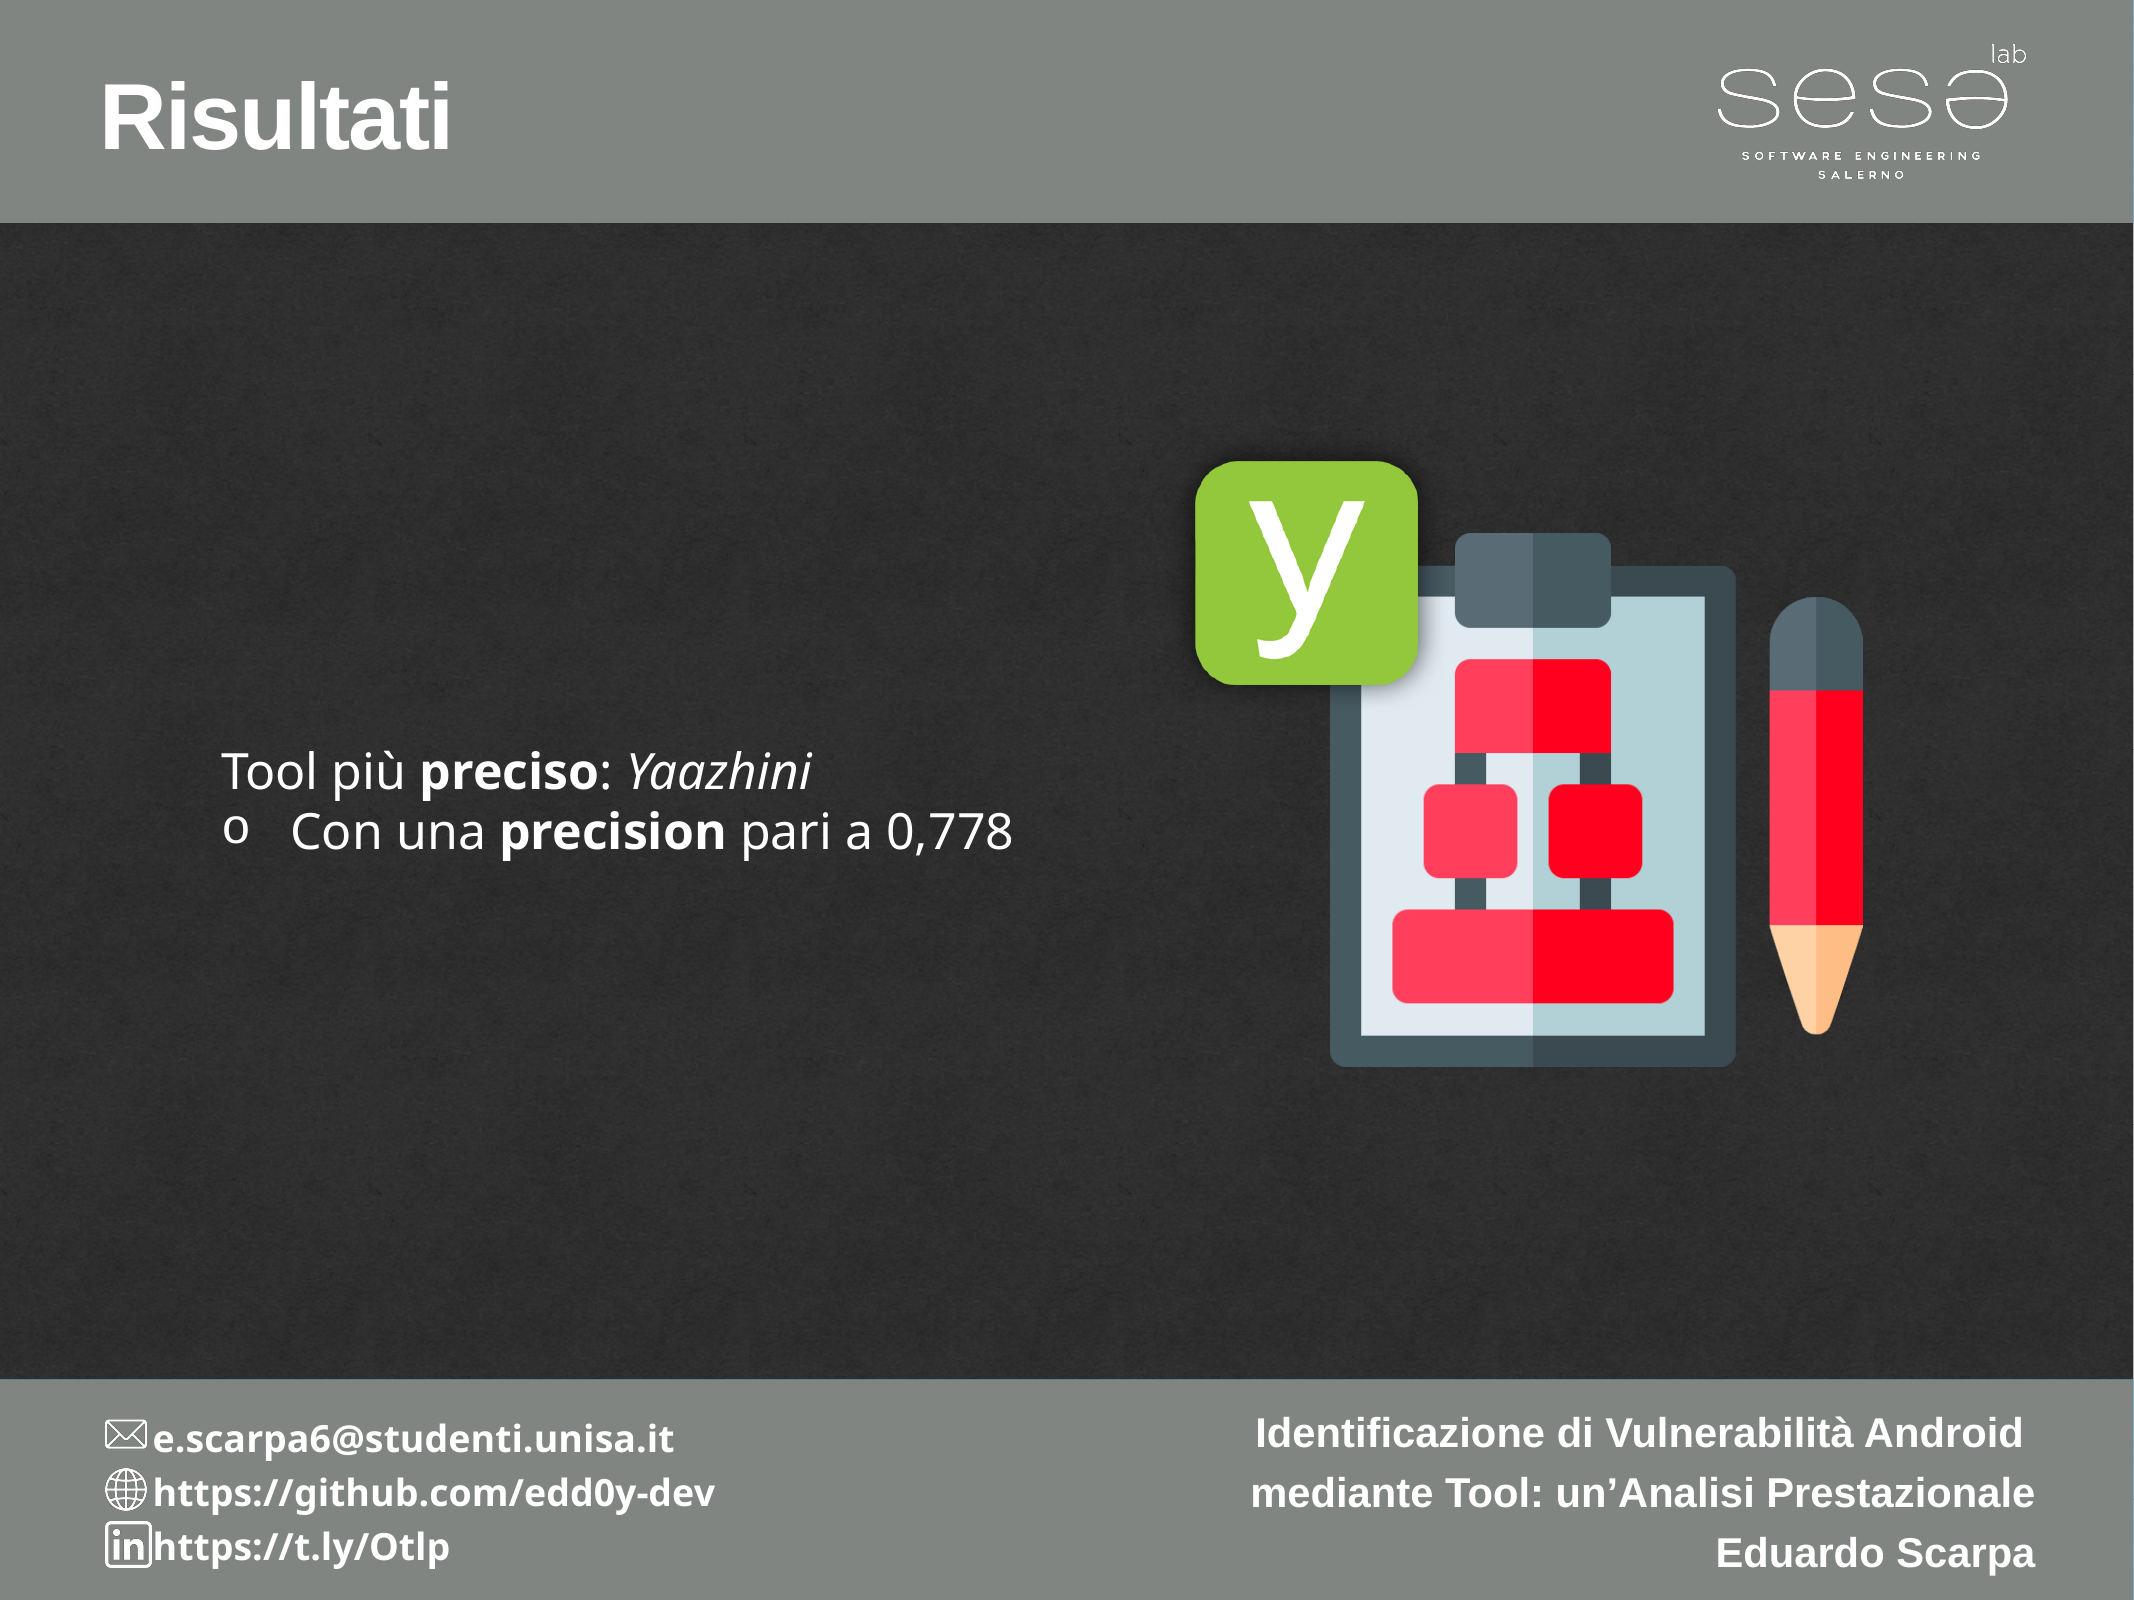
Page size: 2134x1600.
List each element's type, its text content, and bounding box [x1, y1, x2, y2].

text_box [0, 1379, 2134, 1600]
picture [104, 1521, 152, 1568]
text_box Tool più preciso: Yaazhini Con una precision pari a 0,778 [212, 731, 1329, 869]
picture [104, 1412, 148, 1455]
text_box Identificazione di Vulnerabilità Android mediante Tool: un’Analisi Prestazionale Eduardo Scarpa [1017, 1387, 2044, 1600]
picture [104, 1468, 148, 1511]
picture [1681, 24, 2045, 200]
picture [0, 223, 2134, 1379]
text_box [0, 0, 2134, 223]
text_box e.scarpa6@studenti.unisa.it https://github.com/edd0y-dev https://t.ly/Otlp [144, 1397, 734, 1576]
text_box Risultati [91, 69, 1681, 177]
